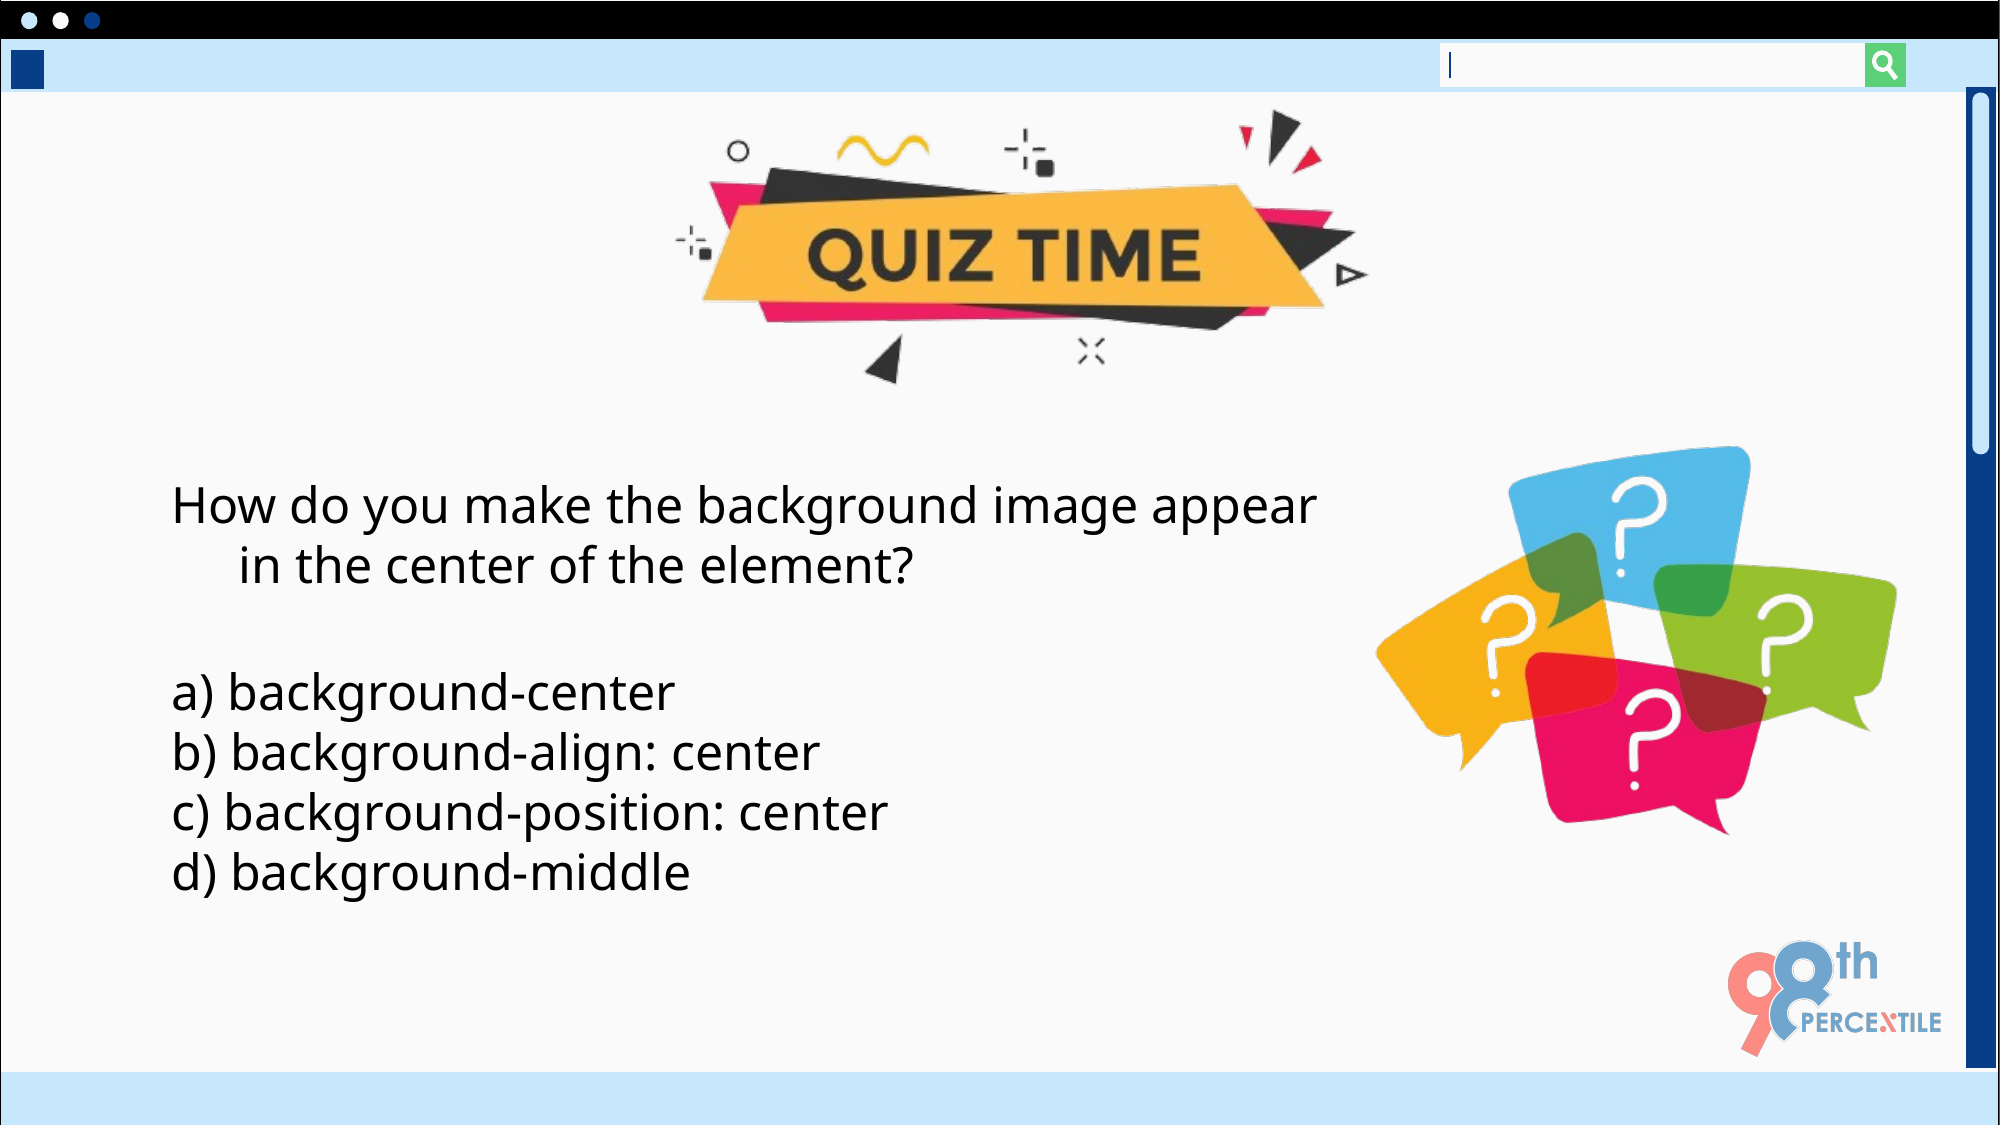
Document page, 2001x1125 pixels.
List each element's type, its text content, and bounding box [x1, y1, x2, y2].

picture [1724, 938, 1944, 1061]
picture [521, 0, 1913, 923]
list How do you make the background image appear in the center of the element? a) background-center b) background-align: center c) background-position: center d) background-middle [123, 458, 1391, 1102]
